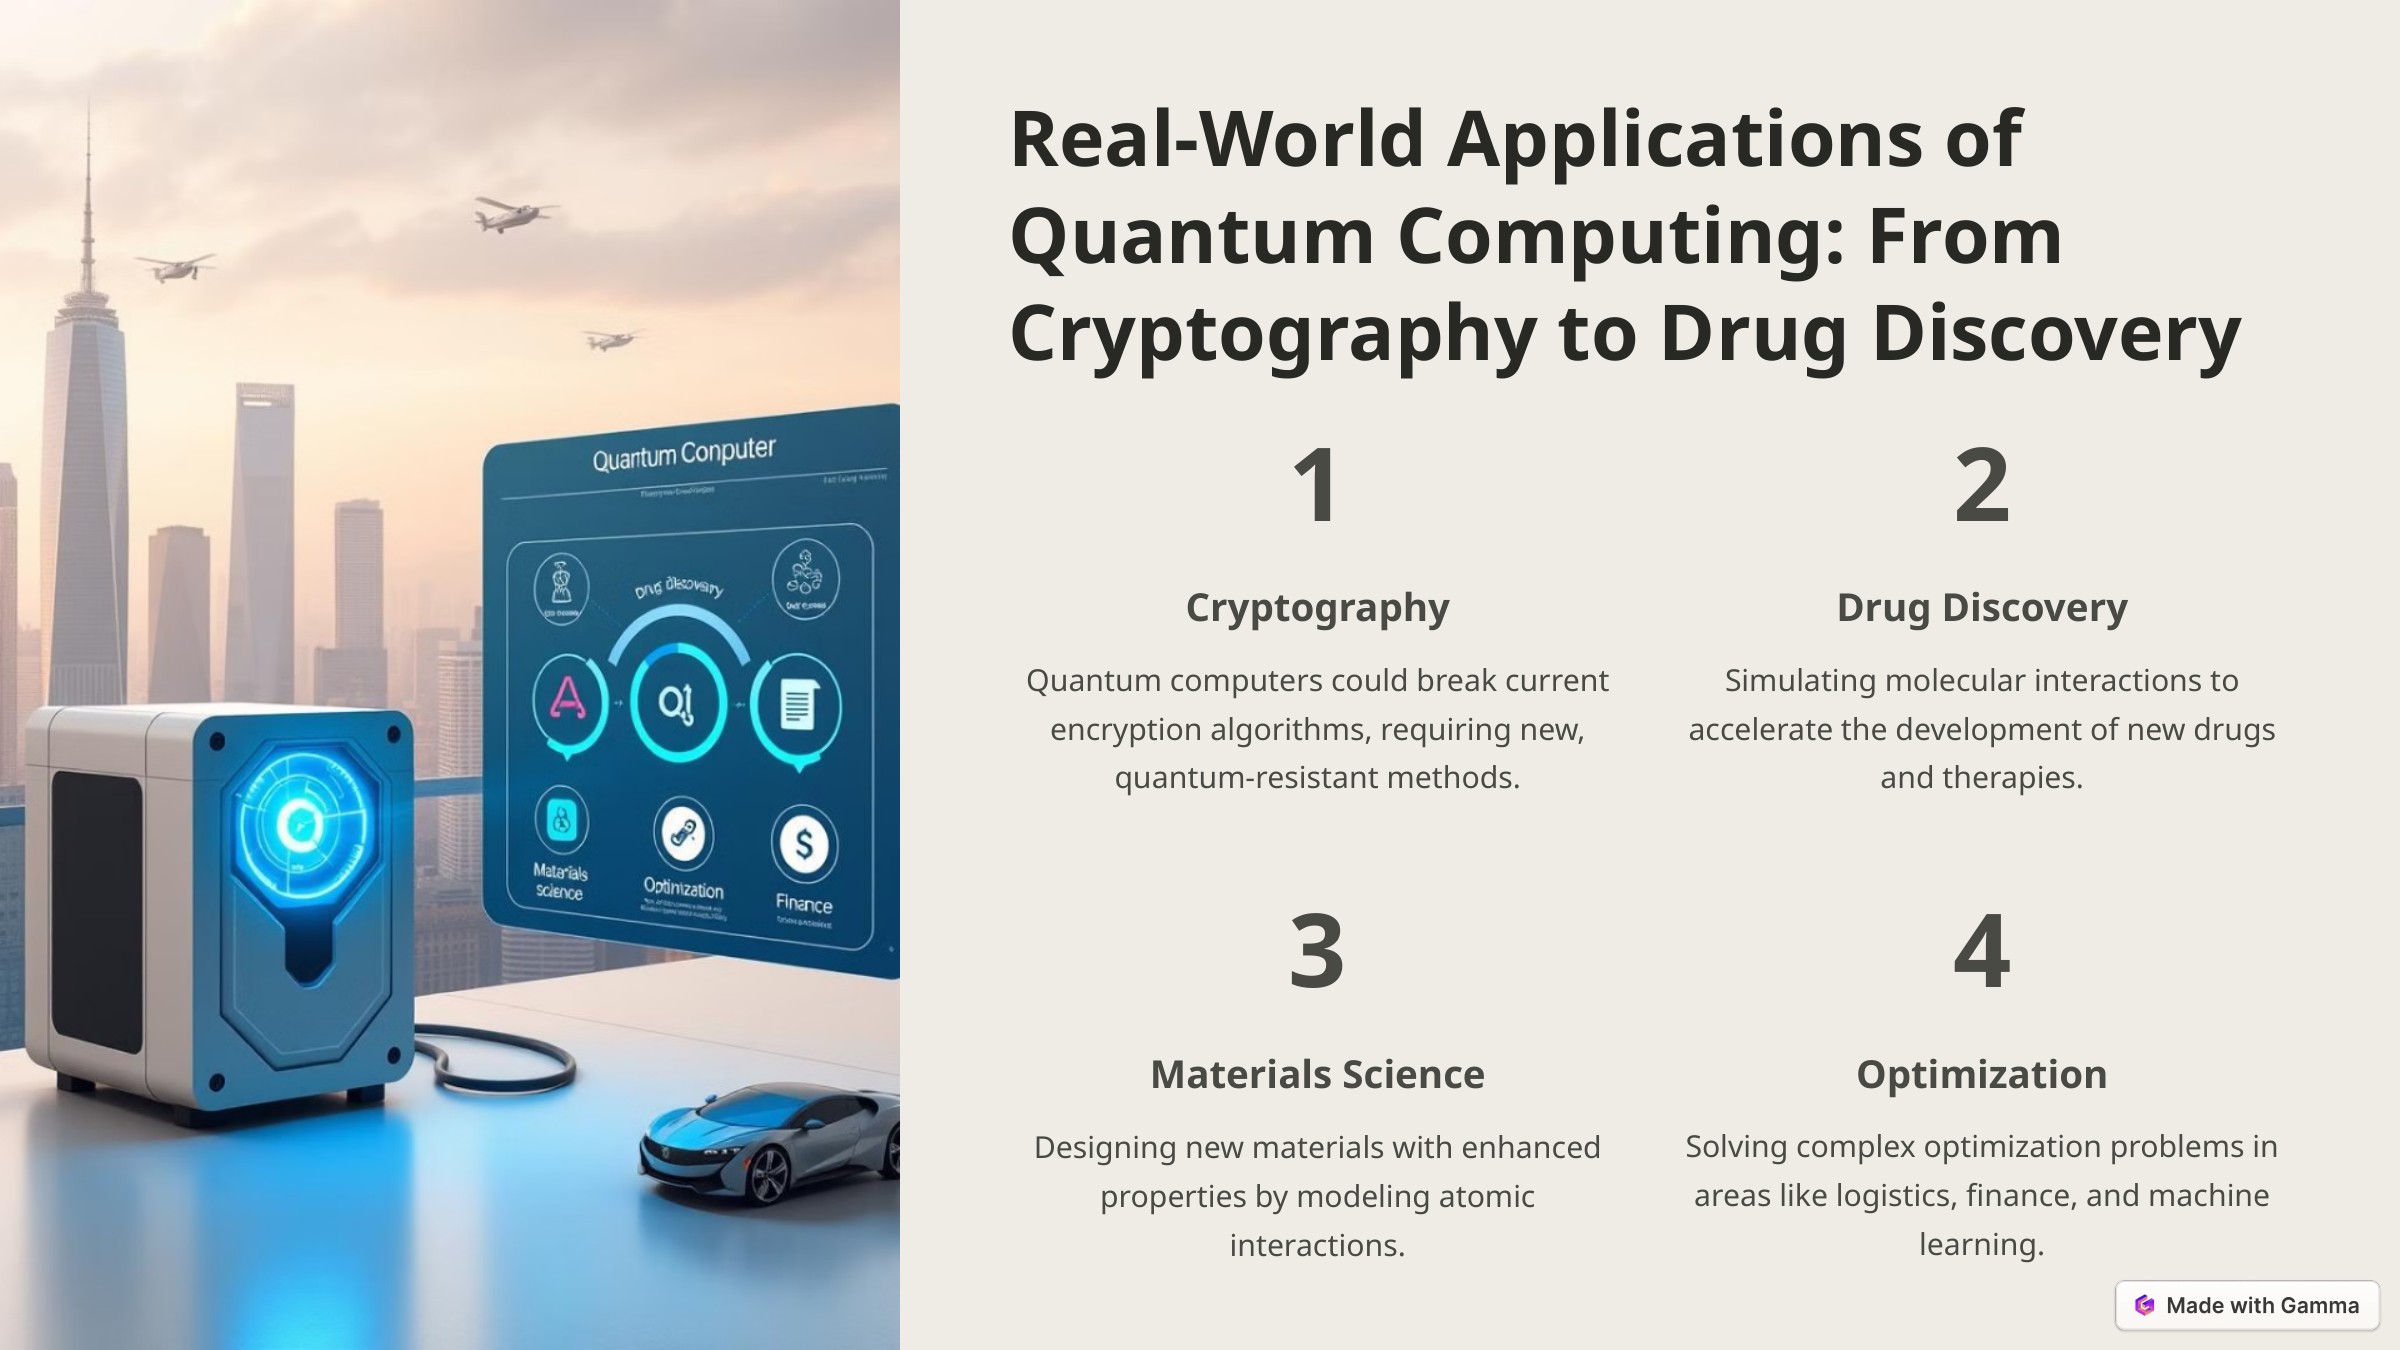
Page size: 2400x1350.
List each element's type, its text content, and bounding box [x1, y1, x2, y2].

text_box 1 [1008, 439, 1627, 542]
text_box 3 [1008, 906, 1627, 1009]
text_box Simulating molecular interactions to accelerate the development of new drugs and therapies. [1673, 648, 2292, 798]
text_box Cryptography [1123, 580, 1513, 630]
text_box 4 [1673, 906, 2292, 1009]
picture [0, 0, 900, 1350]
picture [2106, 1271, 2389, 1339]
text_box Materials Science [1123, 1047, 1513, 1097]
text_box Real-World Applications of Quantum Computing: From Cryptography to Drug Discovery [1008, 85, 2291, 378]
text_box Optimization [1787, 1047, 2177, 1097]
text_box Drug Discovery [1787, 580, 2177, 630]
text_box Solving complex optimization problems in areas like logistics, finance, and machine learning. [1673, 1115, 2292, 1265]
text_box Designing new materials with enhanced properties by modeling atomic interactions. [1008, 1115, 1627, 1215]
text_box 2 [1673, 439, 2292, 542]
text_box Quantum computers could break current encryption algorithms, requiring new, quantum-resistant methods. [1008, 648, 1627, 798]
